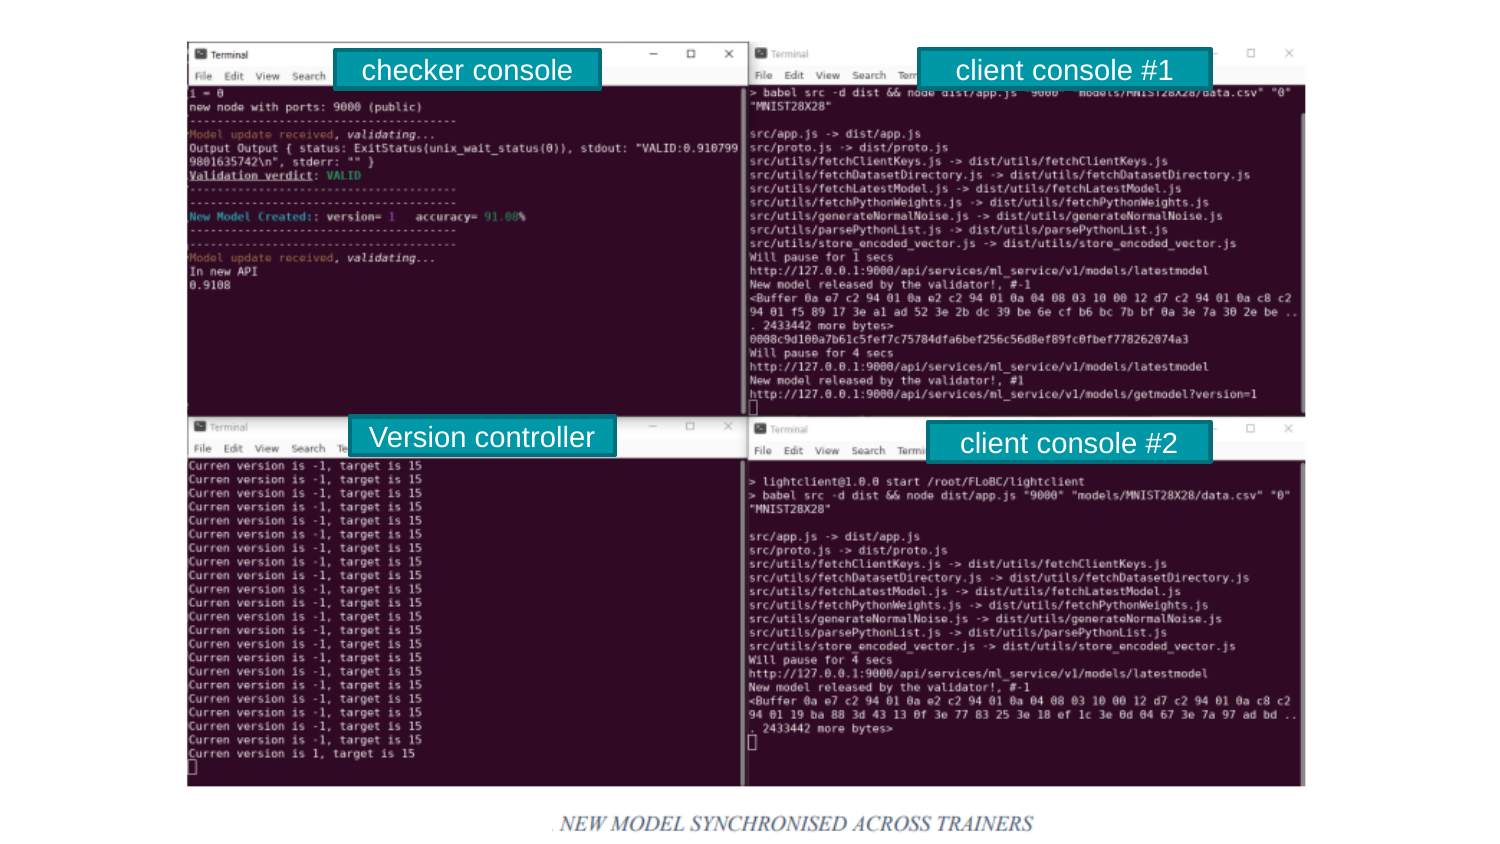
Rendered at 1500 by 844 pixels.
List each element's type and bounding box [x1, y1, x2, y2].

picture [172, 27, 1328, 844]
